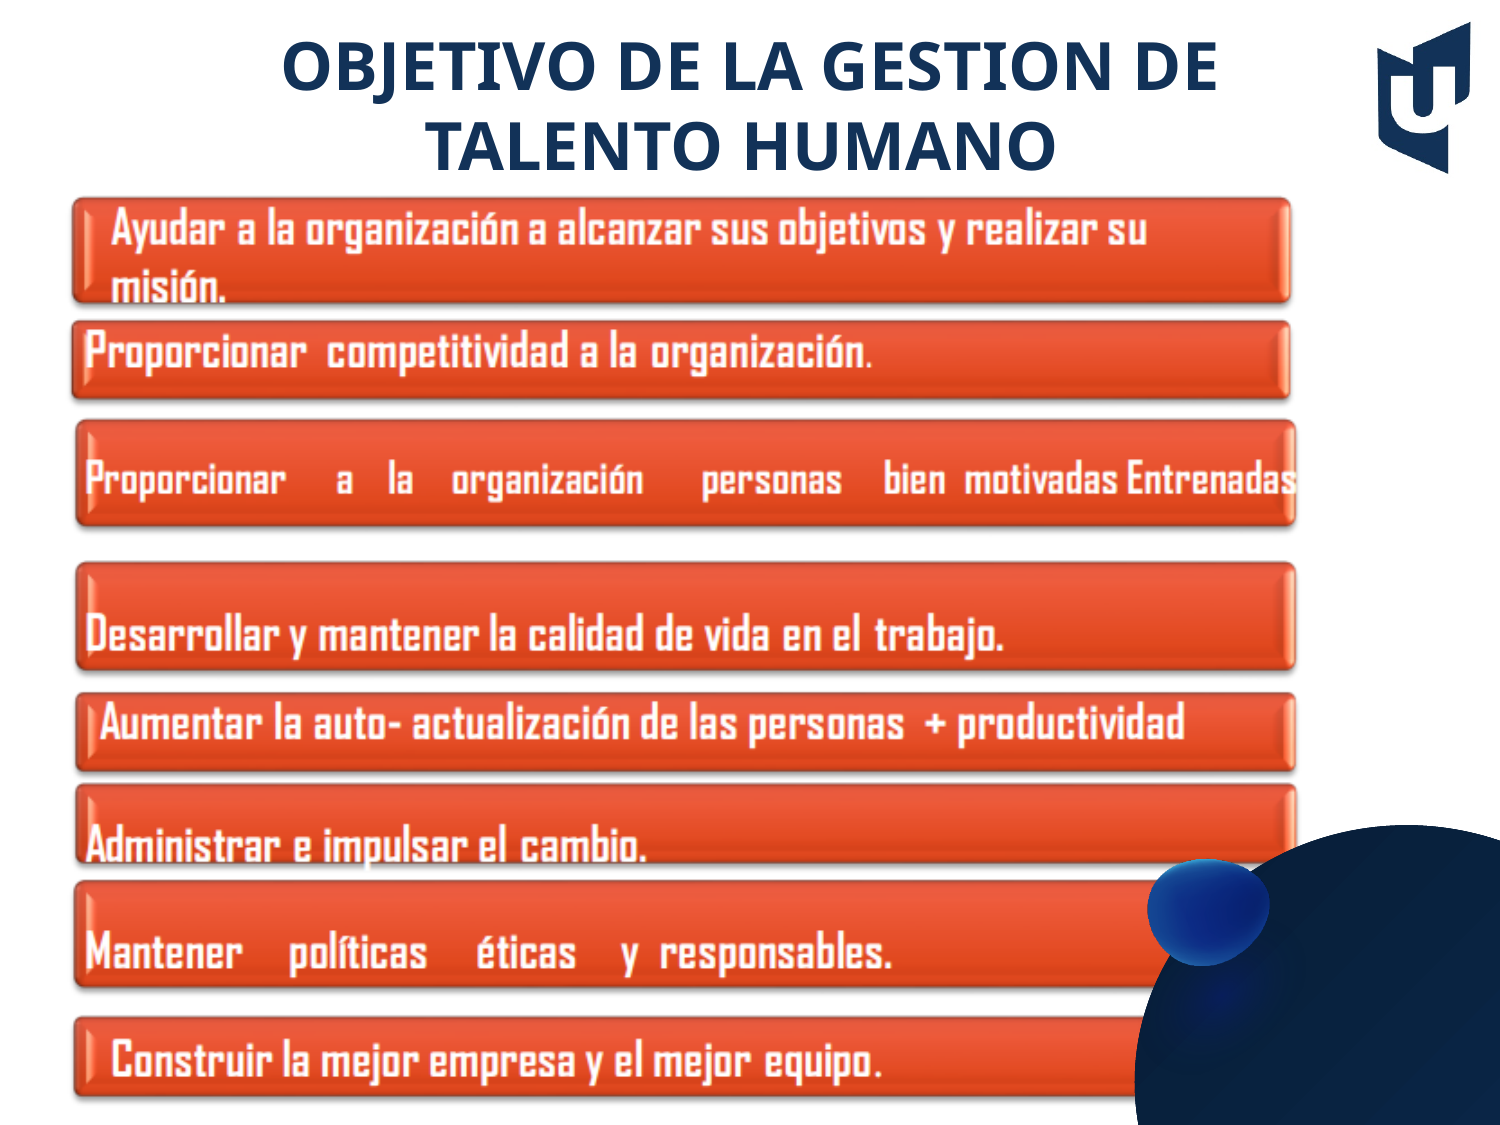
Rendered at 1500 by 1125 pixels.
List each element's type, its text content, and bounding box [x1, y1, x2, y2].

text_box OBJETIVO DE LA GESTION DE TALENTO HUMANO [225, 16, 1277, 163]
picture [1367, 16, 1481, 178]
picture [57, 163, 1315, 1112]
text_box [1135, 824, 1500, 1125]
